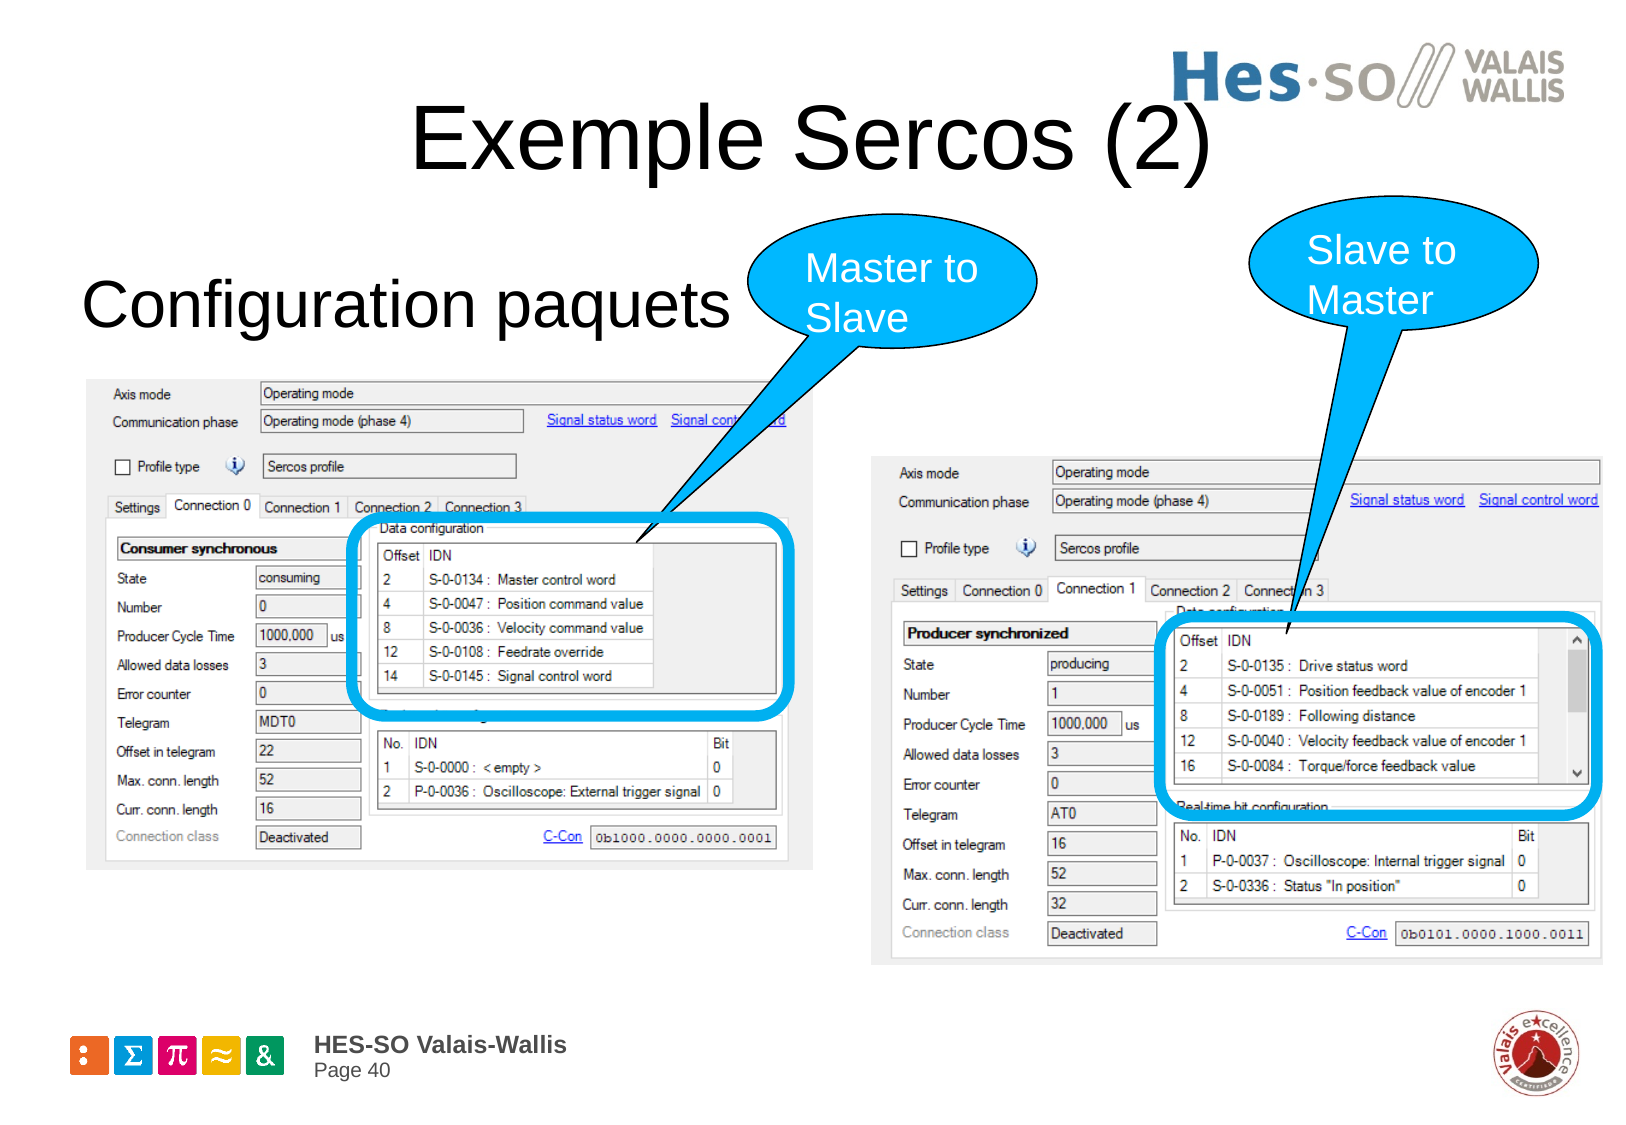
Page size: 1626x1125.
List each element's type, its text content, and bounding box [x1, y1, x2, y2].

text_box Slave to Master [1249, 196, 1539, 456]
title Exemple Sercos (2) [81, 45, 1544, 233]
picture [1166, 623, 1590, 809]
picture [153, 1036, 284, 1075]
picture [70, 1036, 114, 1075]
picture [1491, 1008, 1581, 1098]
picture [86, 379, 813, 870]
picture [1173, 42, 1564, 108]
picture [358, 524, 782, 710]
picture [126, 1059, 140, 1065]
picture [871, 456, 1603, 966]
list Configuration paquets [81, 263, 1544, 1006]
picture [126, 1046, 141, 1057]
text_box Master to Slave [747, 214, 1037, 387]
picture [1296, 456, 1603, 642]
